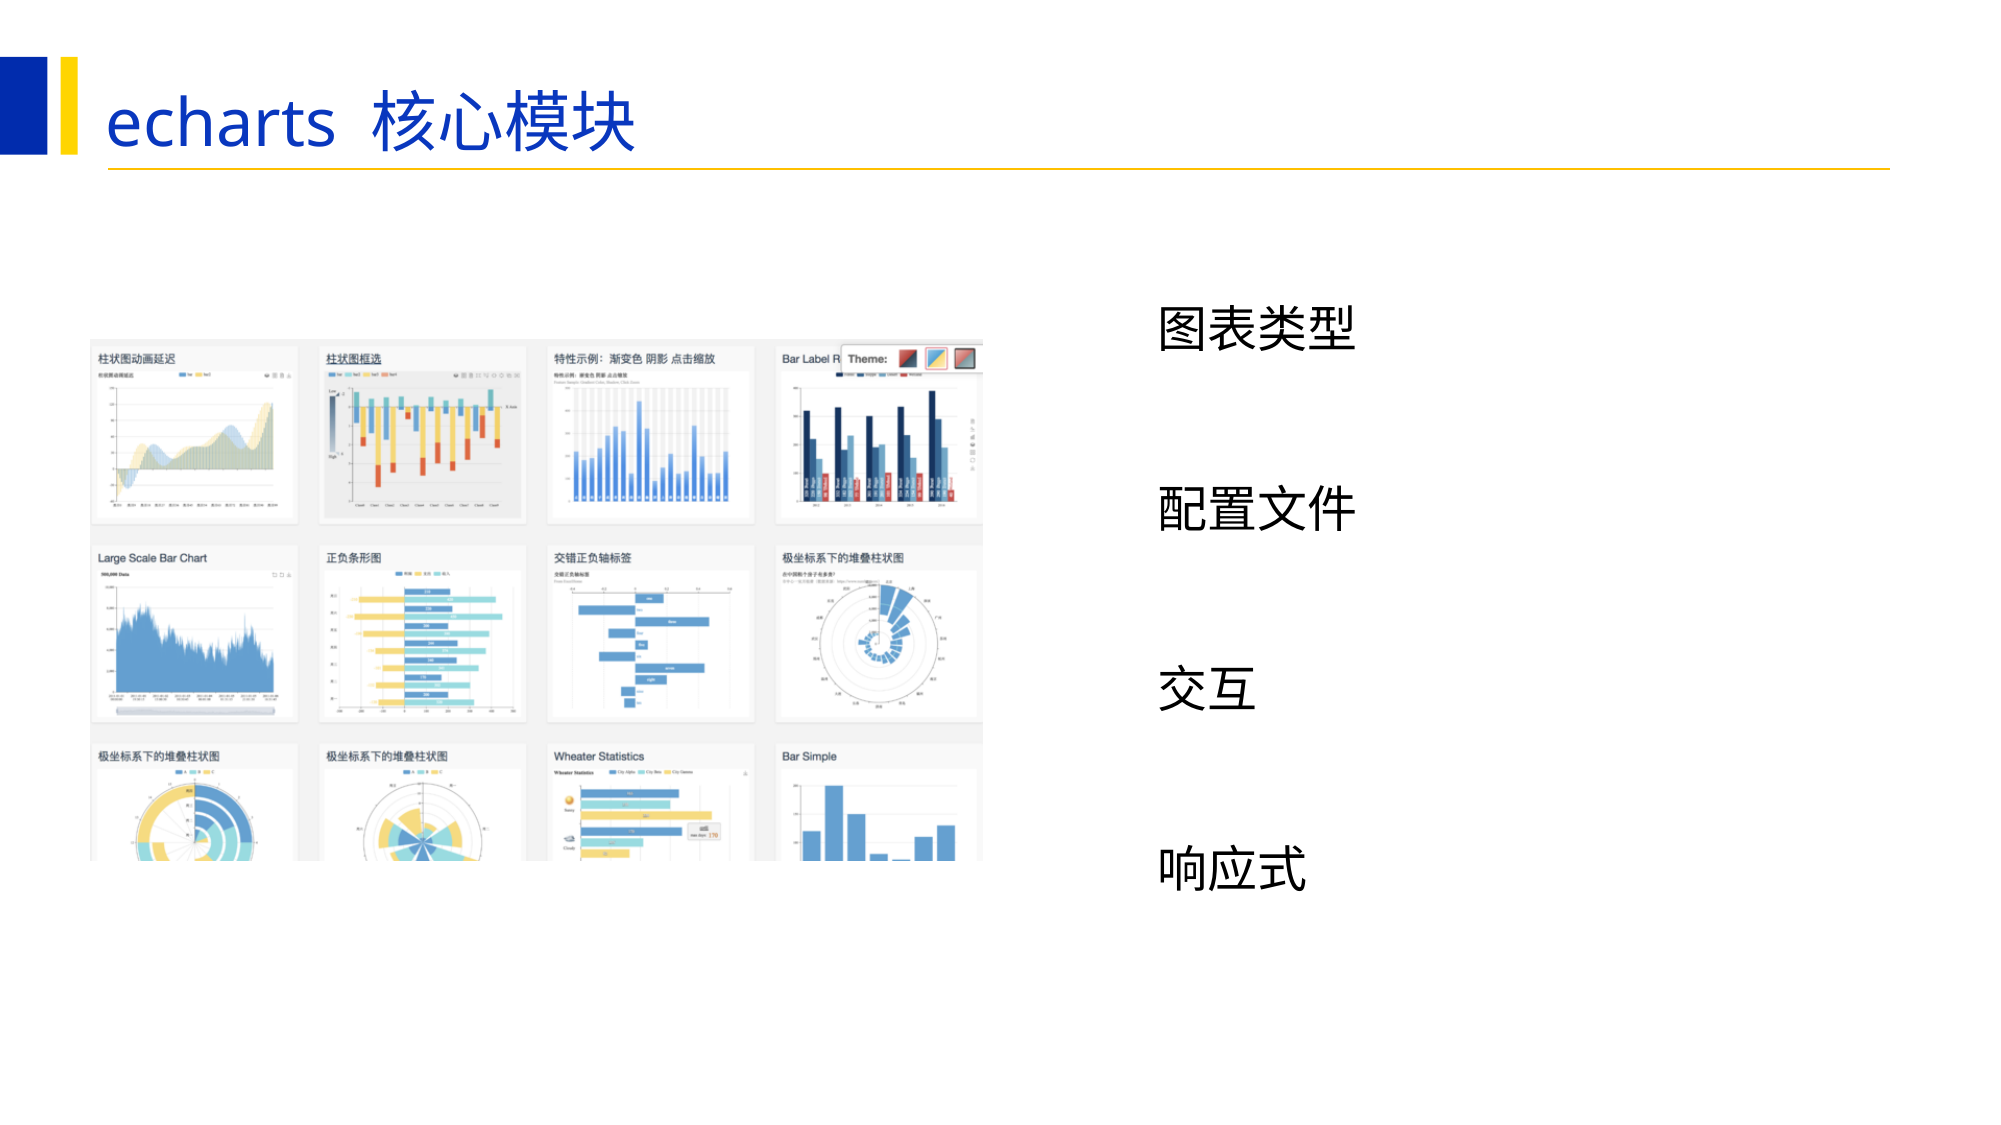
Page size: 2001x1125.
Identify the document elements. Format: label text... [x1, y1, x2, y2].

text_box [0, 56, 48, 156]
text_box 图表类型 配置文件 交互 响应式 [1142, 289, 1810, 905]
picture [90, 339, 984, 862]
text_box [60, 56, 79, 156]
text_box echarts 核心模块 [90, 72, 1514, 168]
